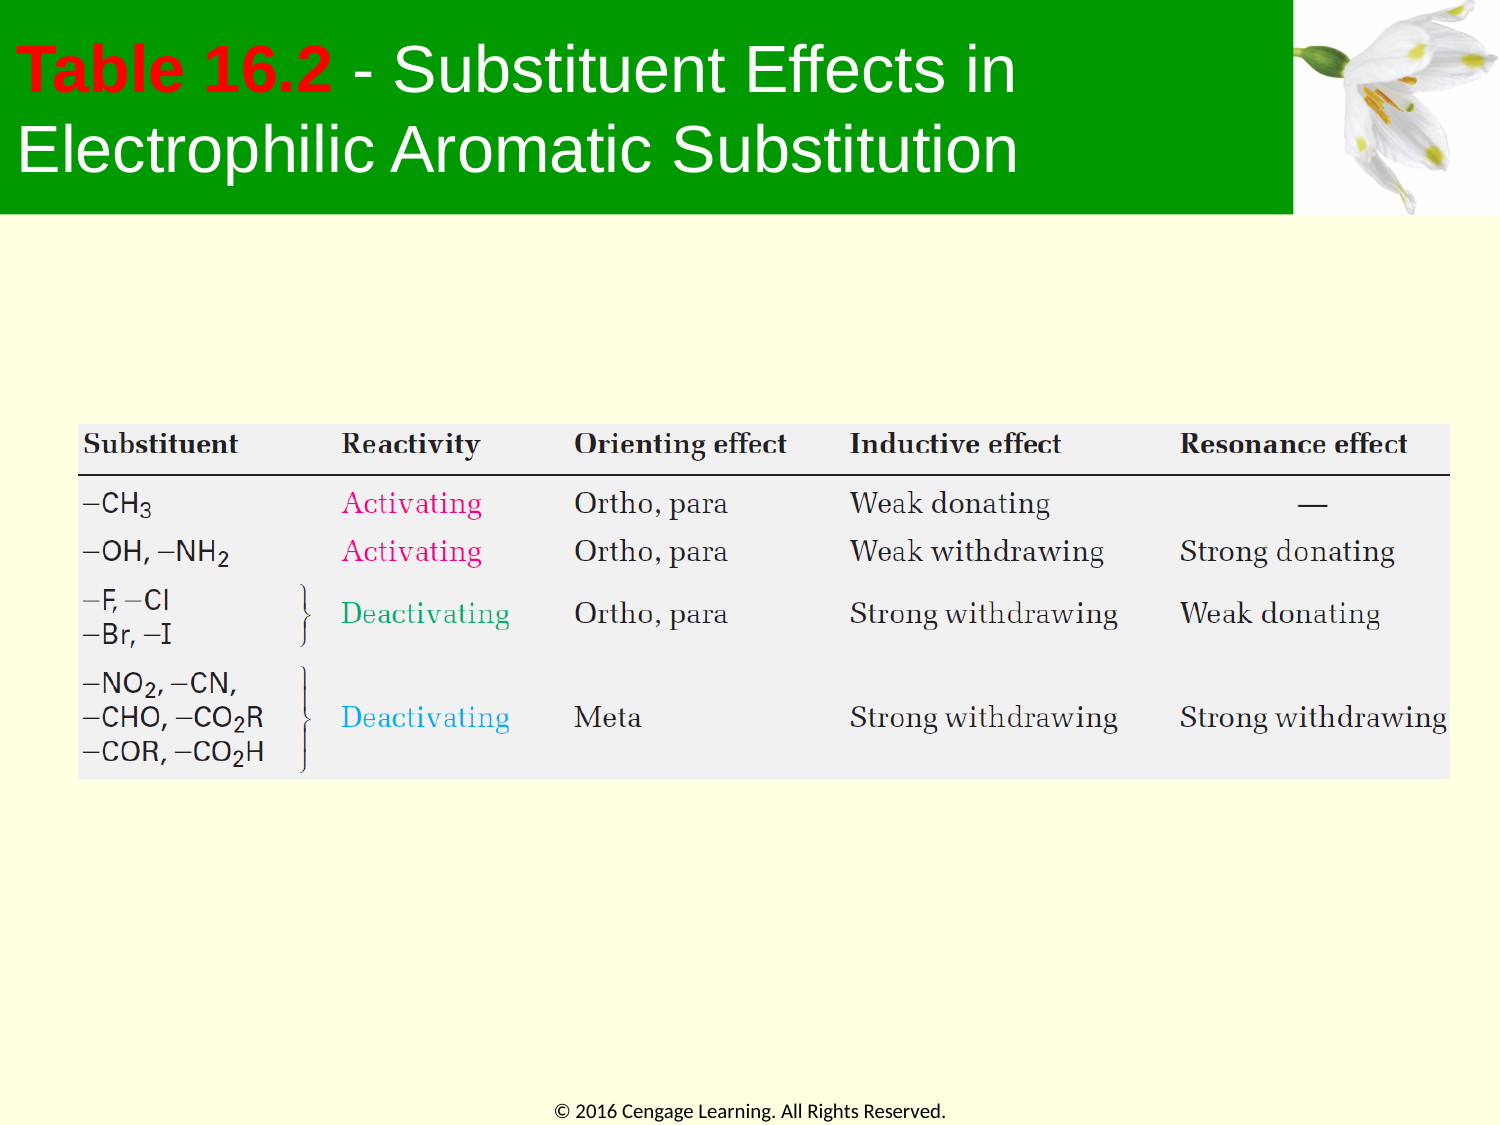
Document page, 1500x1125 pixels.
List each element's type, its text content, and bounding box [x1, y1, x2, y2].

picture [1293, 0, 1500, 215]
title Table 16.2 - Substituent Effects in Electrophilic Aromatic Substitution [0, 0, 1288, 213]
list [77, 424, 1451, 779]
